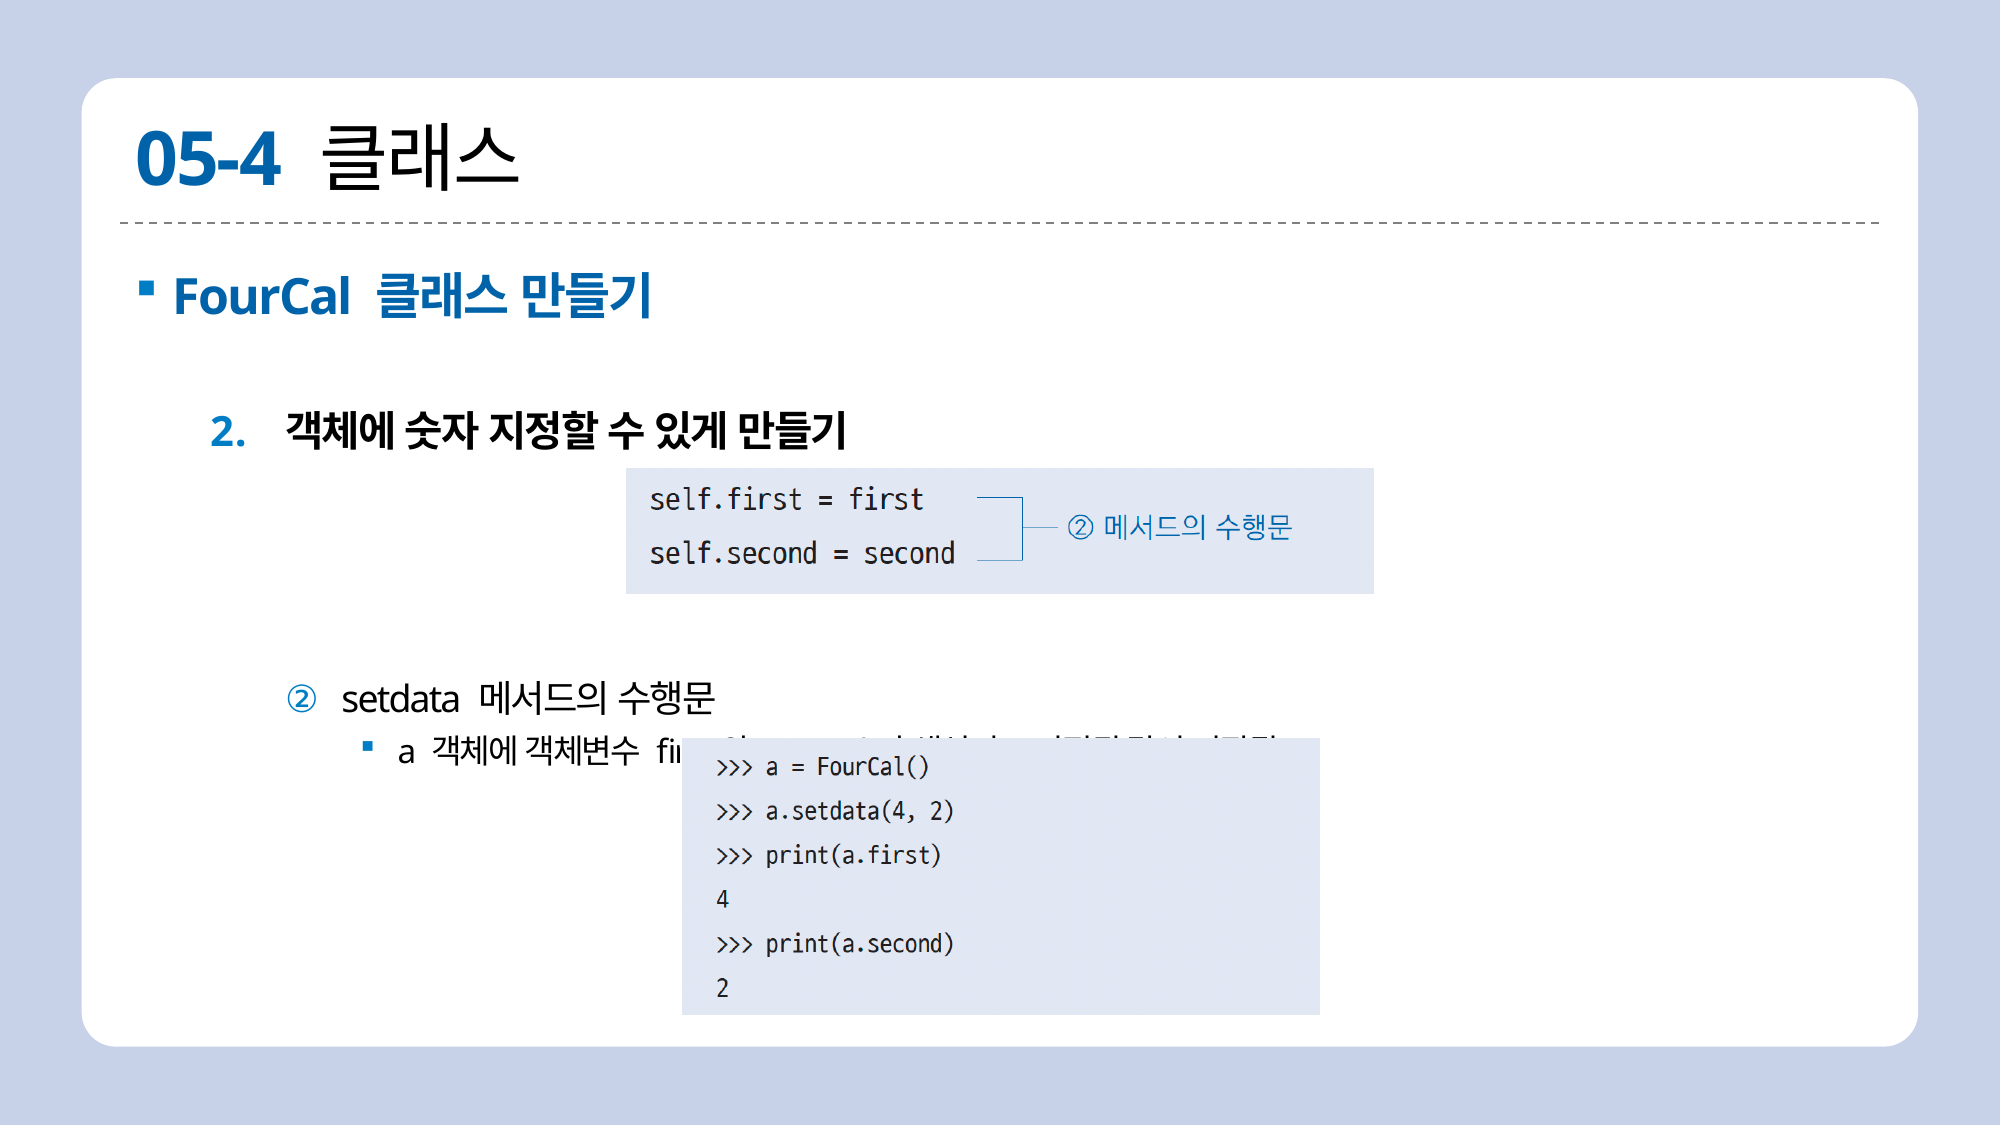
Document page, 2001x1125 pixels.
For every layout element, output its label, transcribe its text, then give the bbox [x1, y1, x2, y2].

title 05-4 클래스 [120, 109, 1880, 209]
picture [626, 468, 1374, 594]
picture [680, 738, 1320, 1015]
list FourCal 클래스 만들기 객체에 숫자 지정할 수 있게 만들기 setdata 메서드의 수행문 a 객체에 객체변수 first와 second가 생성되고 지정된 값이 저장됨 [120, 257, 1880, 1009]
